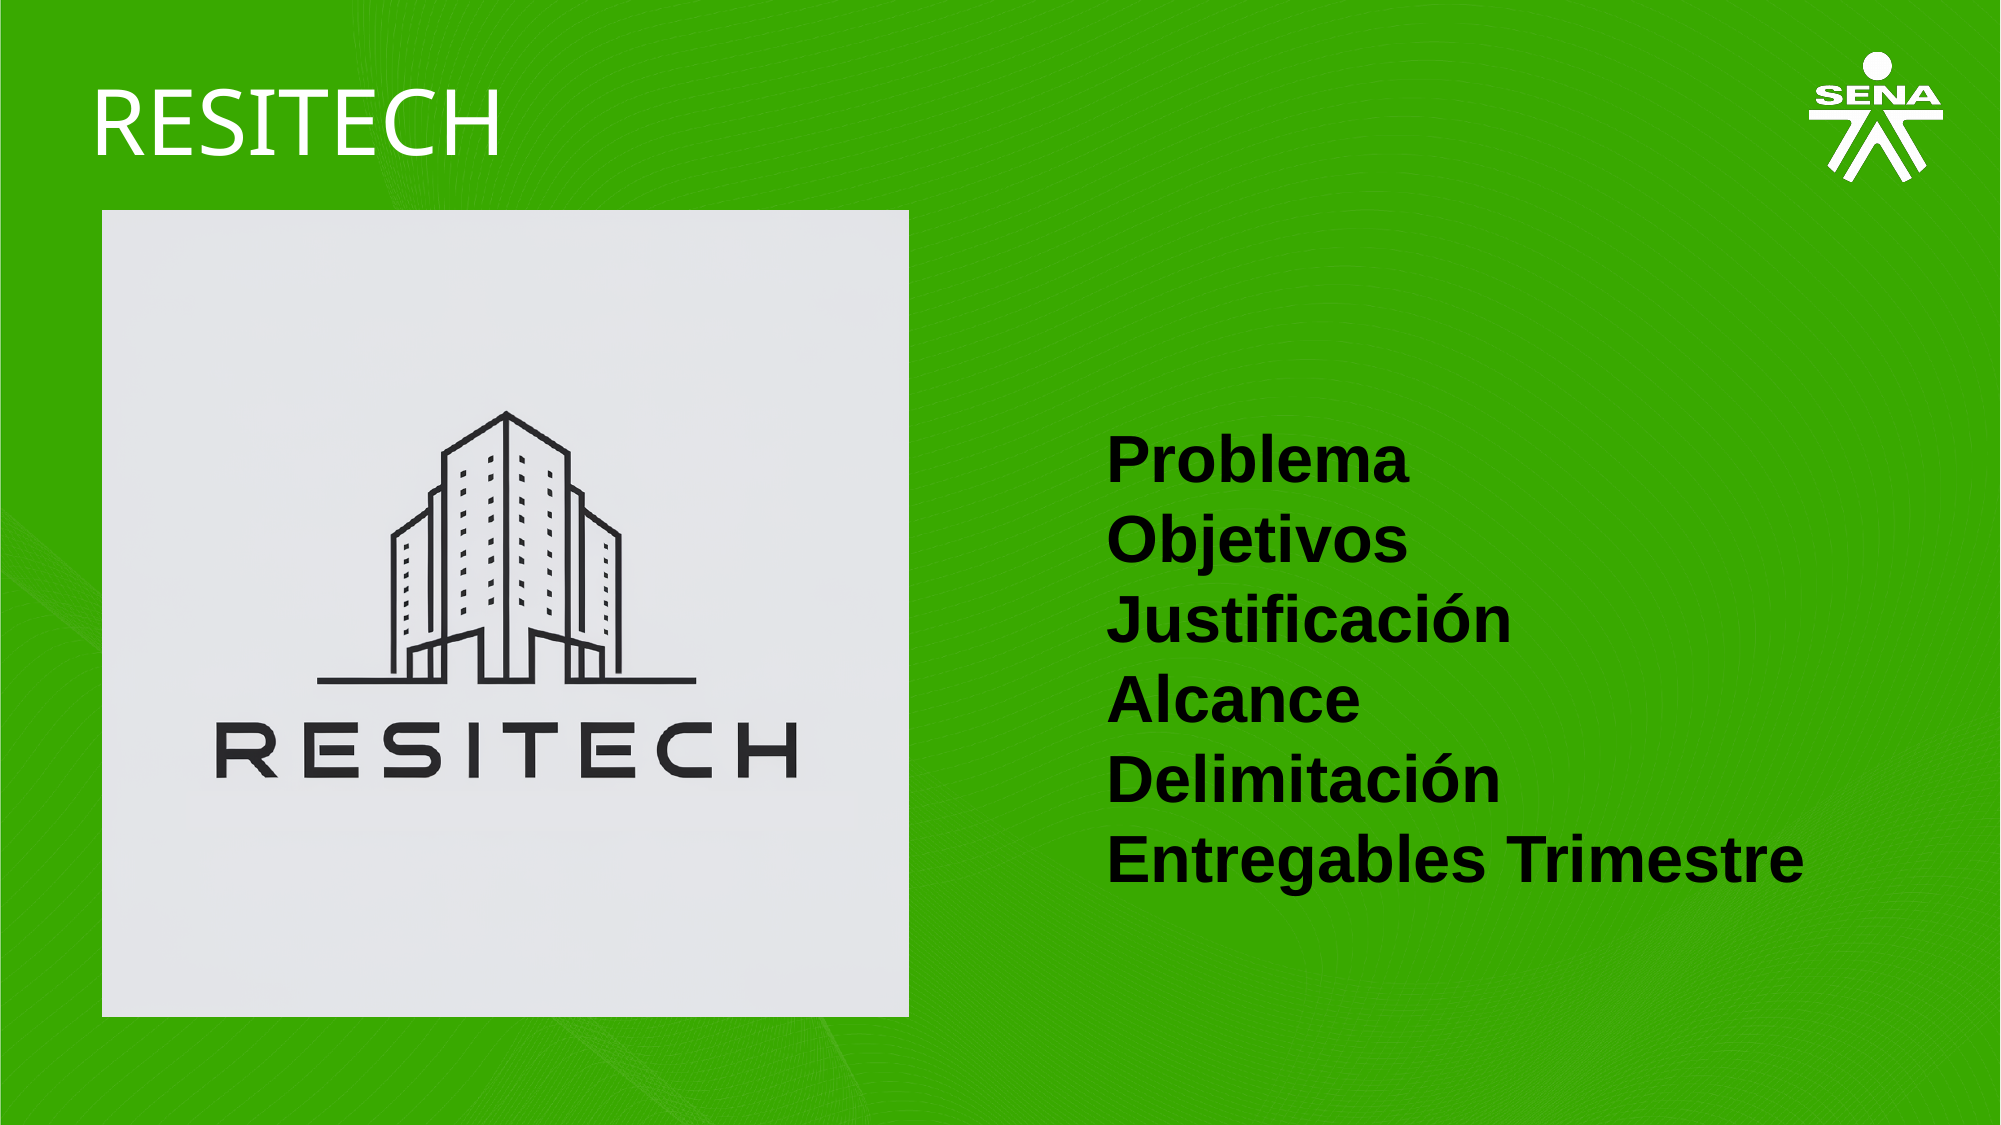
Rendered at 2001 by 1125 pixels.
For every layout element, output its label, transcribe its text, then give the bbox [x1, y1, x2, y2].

text_box Problema Objetivos Justificación Alcance Delimitación Entregables Trimestre [1091, 408, 1838, 904]
text_box RESITECH [74, 68, 1800, 190]
picture [0, 0, 2001, 1125]
